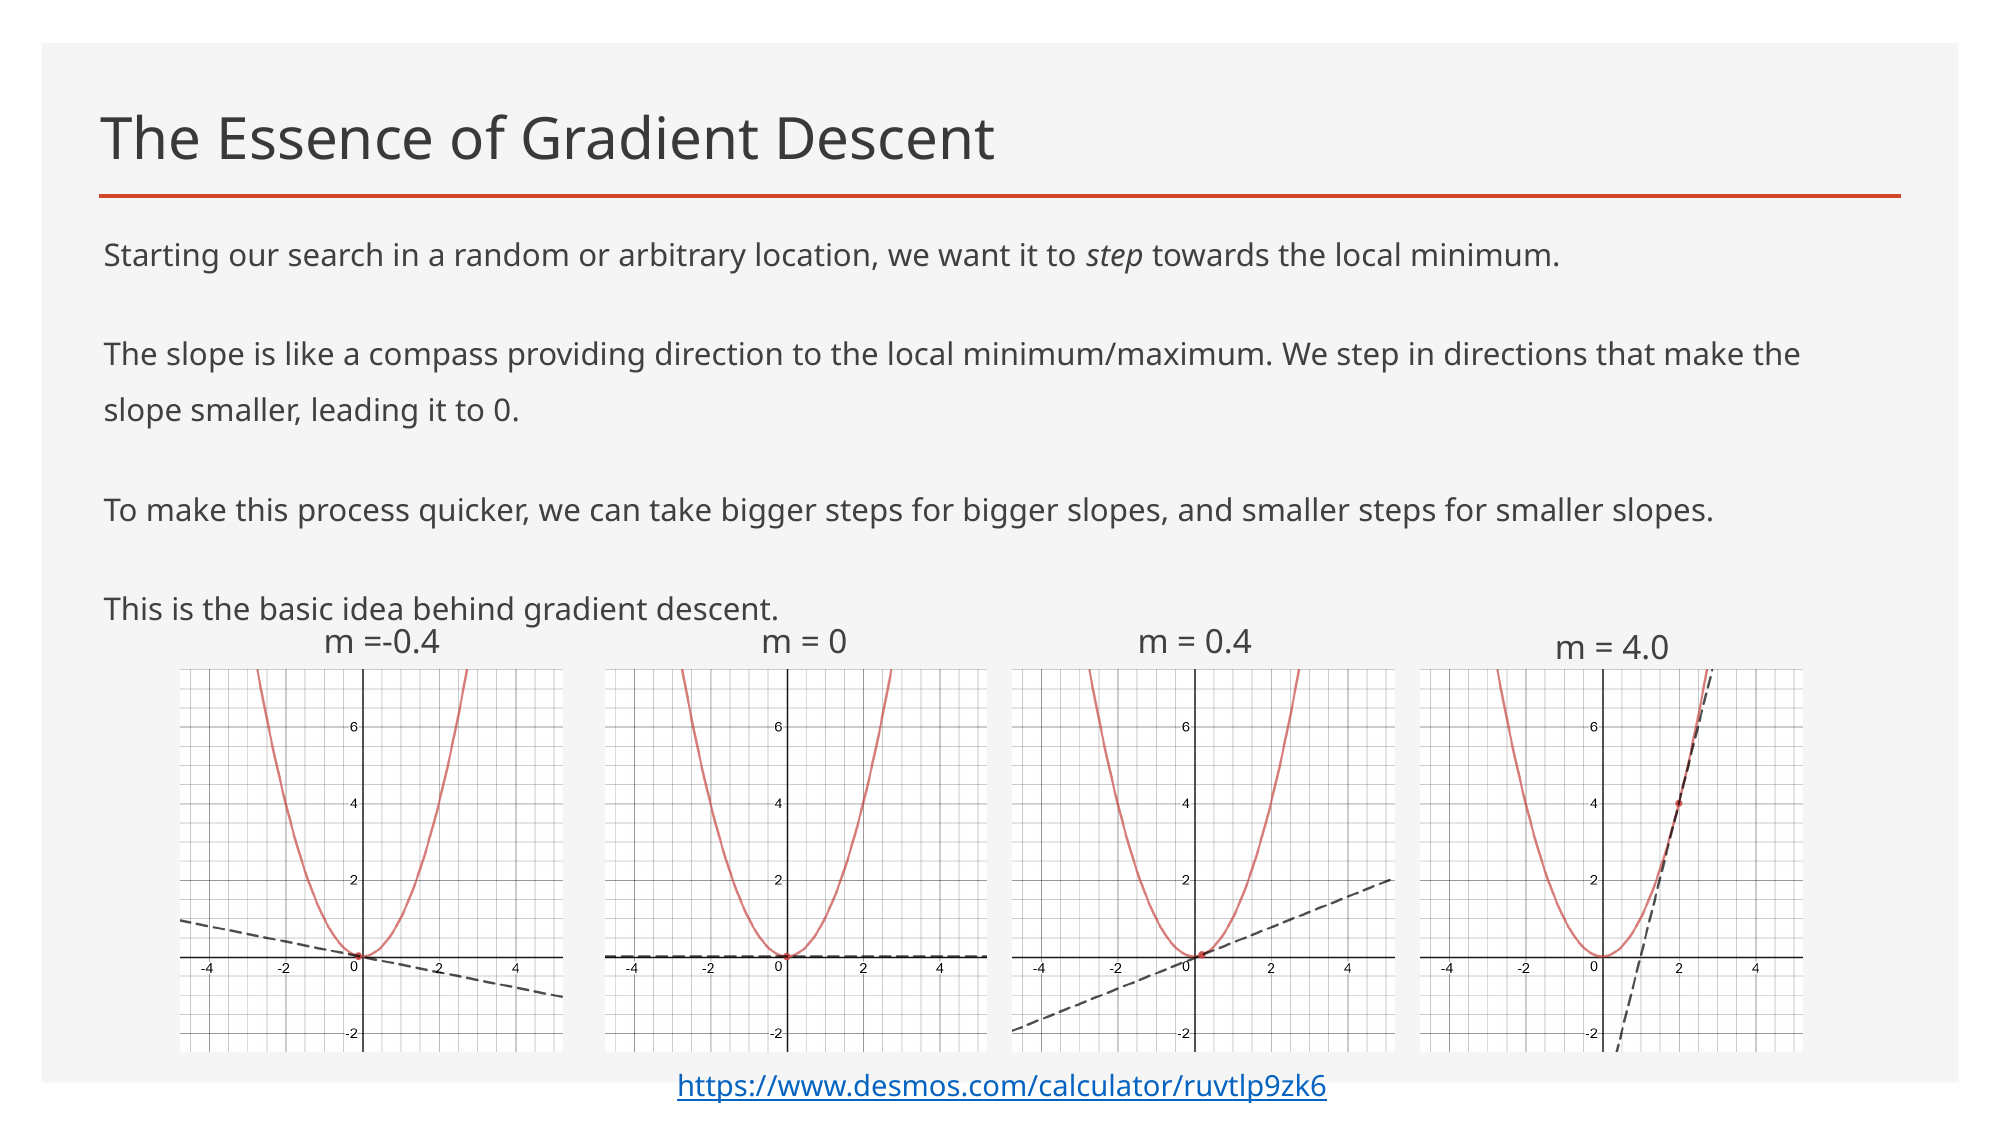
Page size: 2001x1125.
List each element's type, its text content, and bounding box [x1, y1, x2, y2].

text_box m =-0.4 [308, 612, 390, 669]
text_box https://www.desmos.com/calculator/ruvtlp9zk6 [662, 1059, 1342, 1125]
text_box m = 0 [746, 612, 827, 669]
list Starting our search in a random or arbitrary location, we want it to step towards the local minimum. The slope is like a compass providing direction to the local minimum/maximum. We step in directions that make the slope smaller, leading it to 0. To make this process quicker, we can take bigger steps for bigger slopes, and smaller steps for smaller slopes. This is the basic idea behind gradient descent. [88, 209, 1867, 638]
title The Essence of Gradient Descent [85, 73, 1214, 179]
text_box m = 0.4 [1122, 612, 1204, 669]
picture [605, 669, 988, 1052]
picture [1012, 669, 1395, 1052]
picture [1420, 669, 1803, 1052]
picture [180, 669, 563, 1052]
text_box m = 4.0 [1540, 618, 1621, 669]
